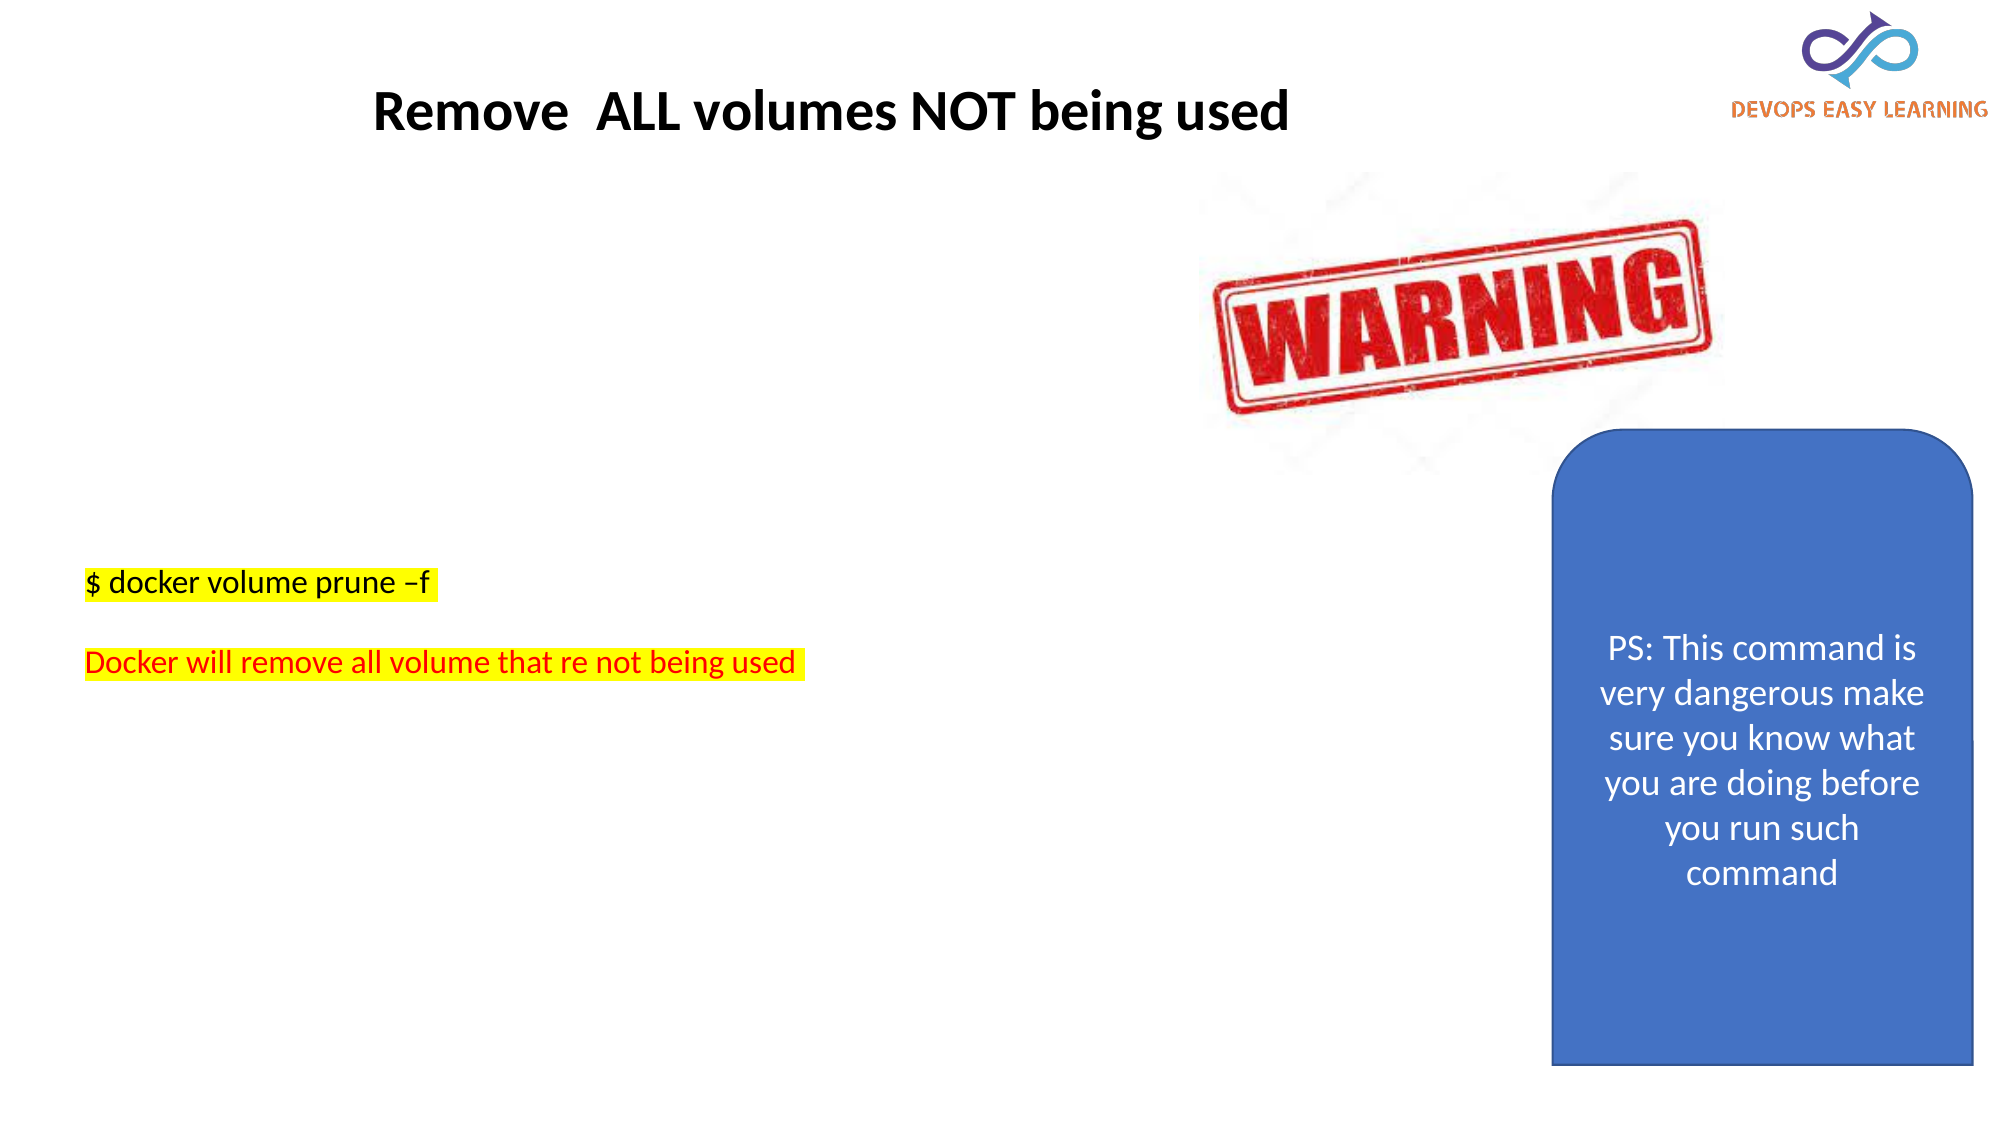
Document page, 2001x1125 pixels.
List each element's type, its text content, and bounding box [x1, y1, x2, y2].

picture [1720, 0, 2000, 140]
title Remove ALL volumes NOT being used [27, 20, 1725, 151]
picture [1199, 172, 1725, 475]
text_box PS: This command is very dangerous make sure you know what you are doing before you run such command [1552, 429, 1973, 1065]
text_box $ docker volume prune –f Docker will remove all volume that re not being used [69, 552, 1481, 688]
